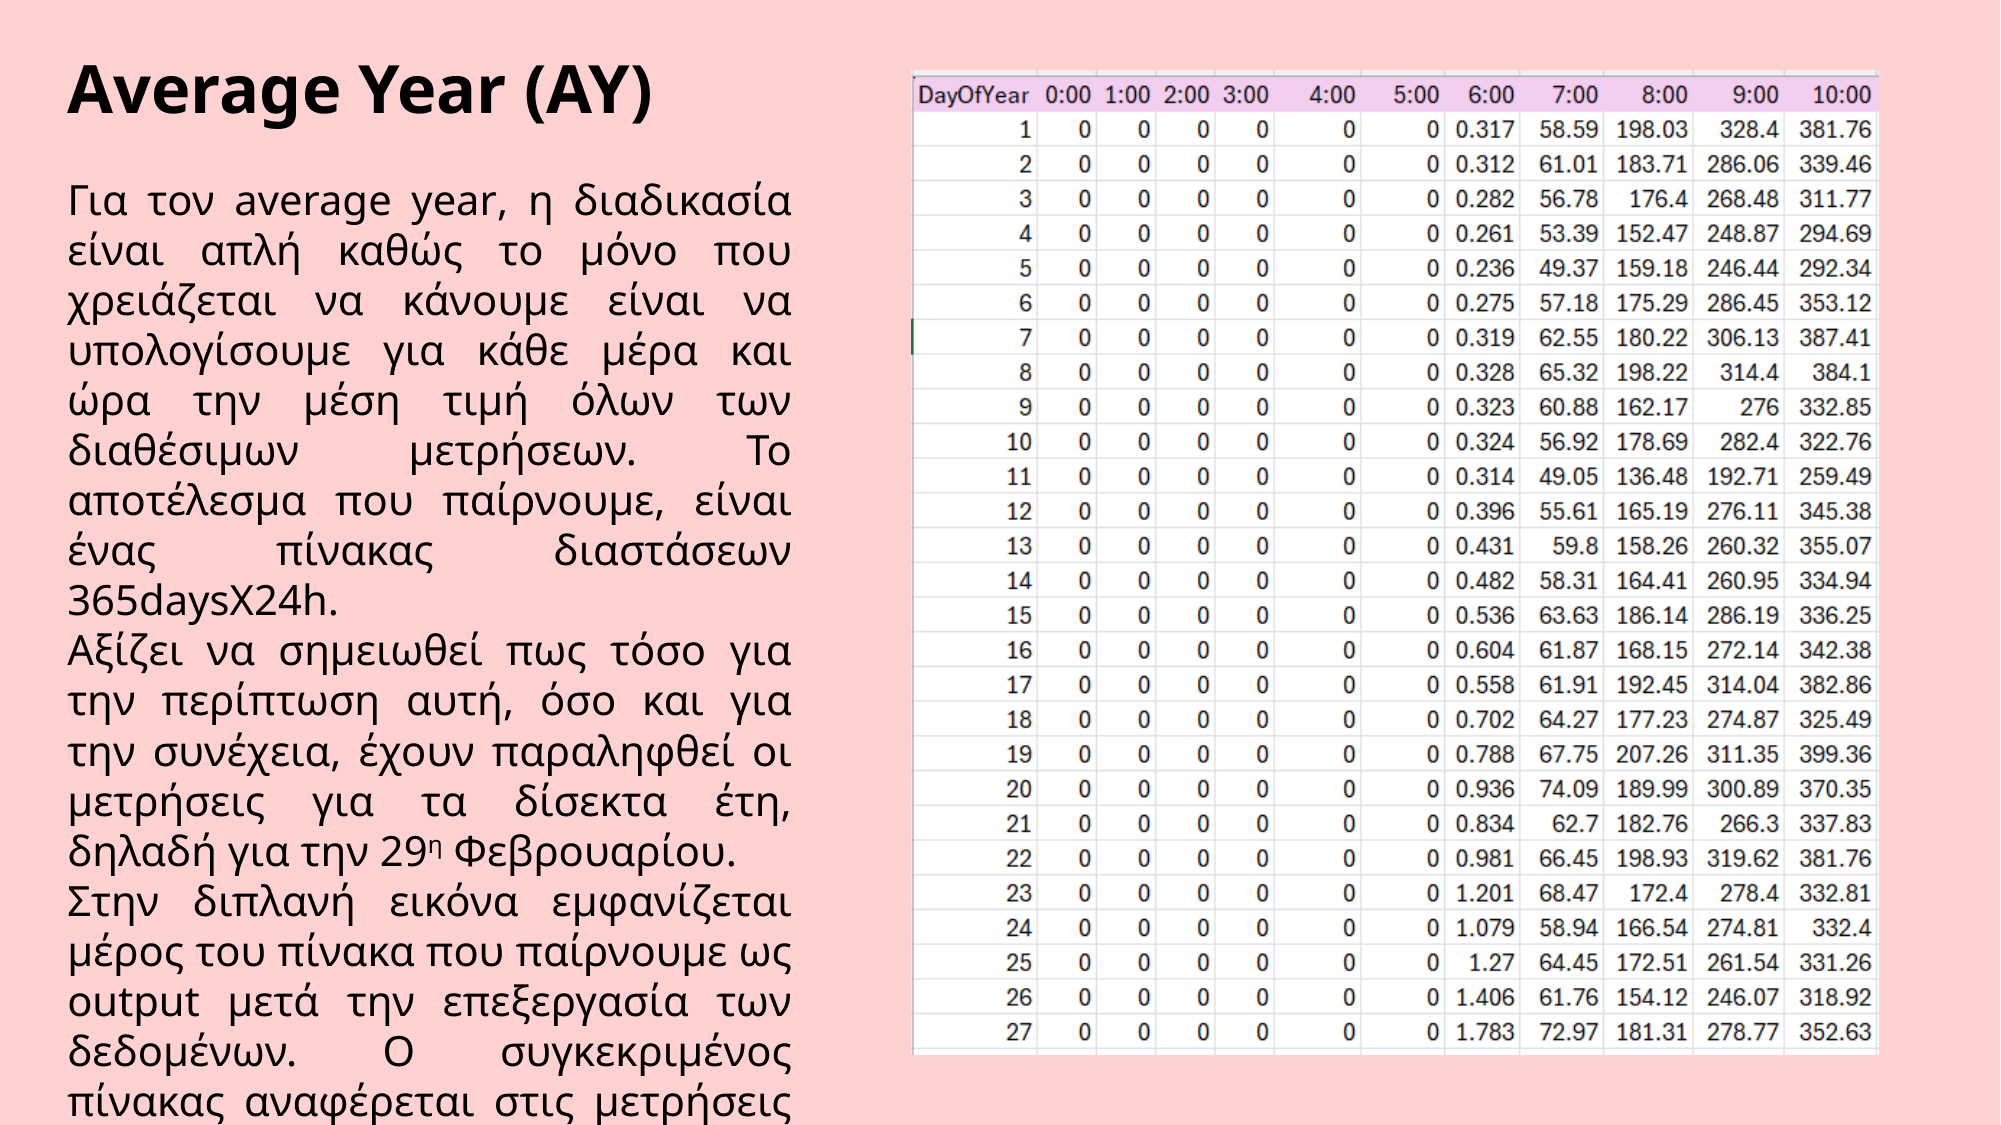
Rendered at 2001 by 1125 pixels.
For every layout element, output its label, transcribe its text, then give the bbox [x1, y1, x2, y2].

text_box Για τον average year, η διαδικασία είναι απλή καθώς το μόνο που χρειάζεται να κάνουμε είναι να υπολογίσουμε για κάθε μέρα και ώρα την μέση τιμή όλων των διαθέσιμων μετρήσεων. Το αποτέλεσμα που παίρνουμε, είναι ένας πίνακας διαστάσεων 365daysX24h. Αξίζει να σημειωθεί πως τόσο για την περίπτωση αυτή, όσο και για την συνέχεια, έχουν παραληφθεί οι μετρήσεις για τα δίσεκτα έτη, δηλαδή για την 29η Φεβρουαρίου. Στην διπλανή εικόνα εμφανίζεται μέρος του πίνακα που παίρνουμε ως output μετά την επεξεργασία των δεδομένων. Ο συγκεκριμένος πίνακας αναφέρεται στις μετρήσεις της GΗΙ. [52, 166, 807, 1125]
picture [910, 70, 1880, 1055]
text_box Average Year (AY) [52, 39, 863, 135]
